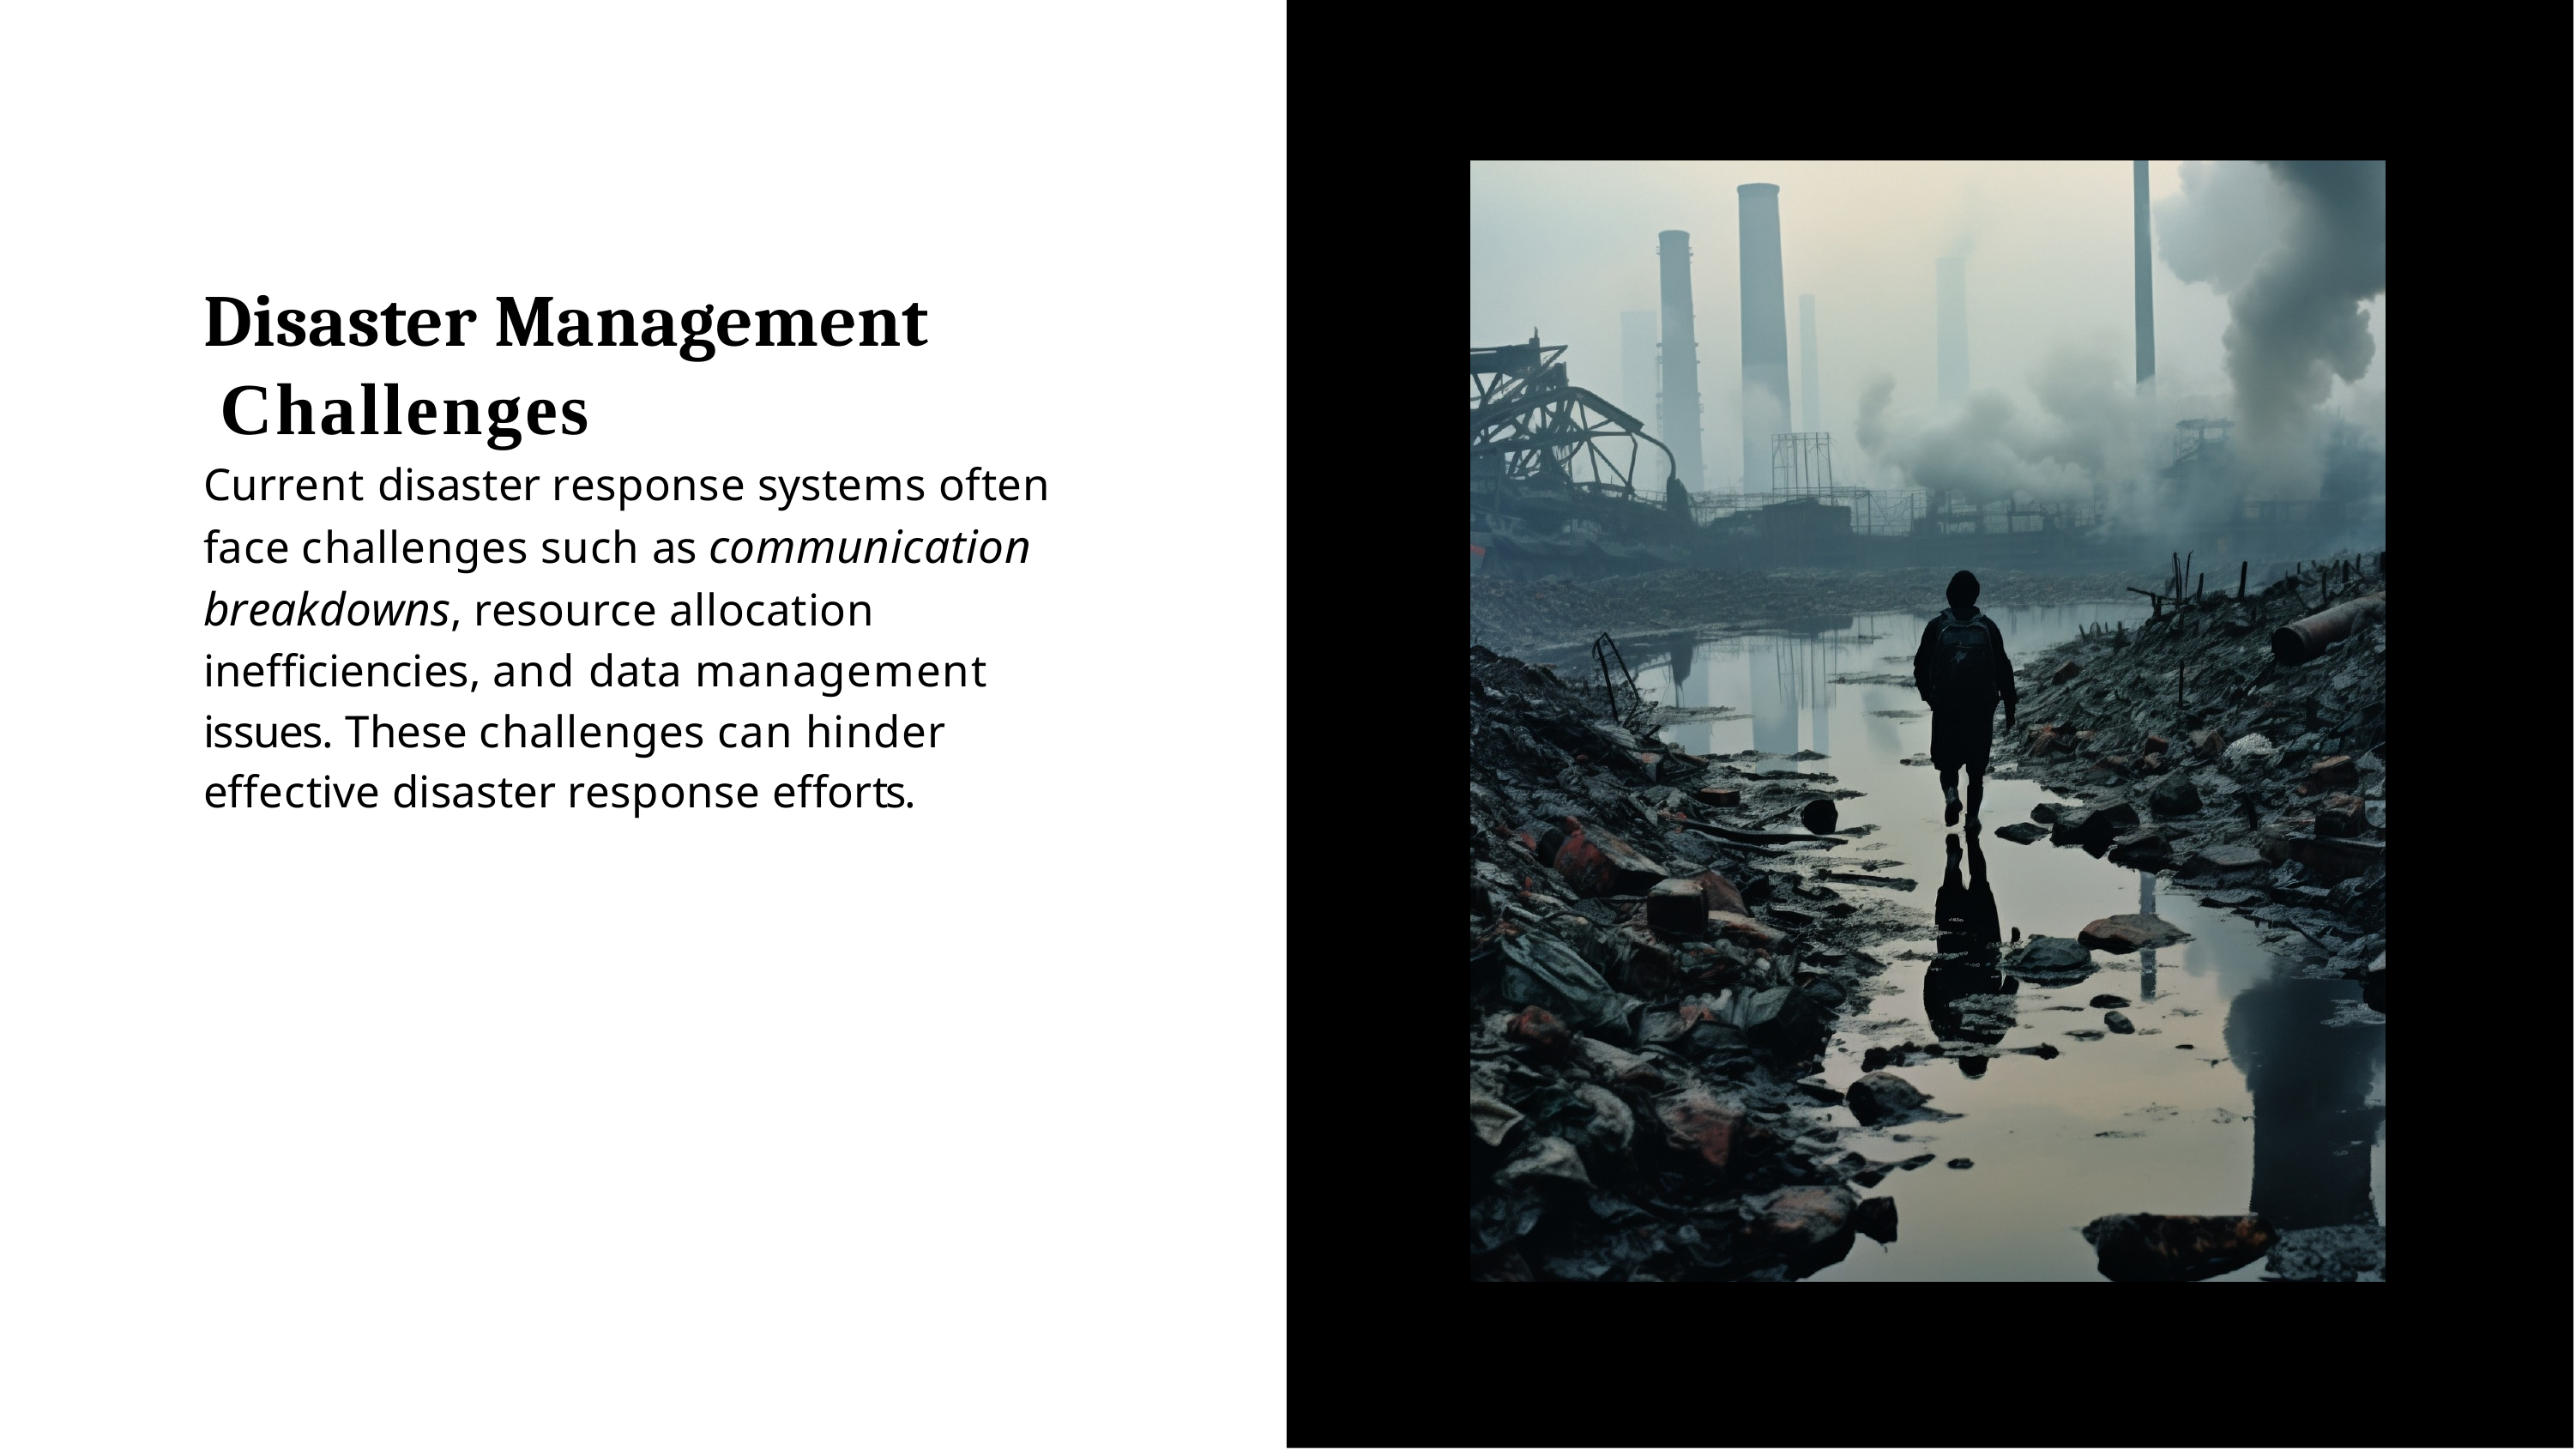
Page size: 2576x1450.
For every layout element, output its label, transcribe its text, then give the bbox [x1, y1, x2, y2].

title Disaster Management Challenges [202, 271, 946, 448]
text_box Current disaster response systems often face challenges such as communication breakdowns, resource allocation inefﬁciencies, and data management issues. These challenges can hinder effective disaster response efforts. [202, 448, 1093, 817]
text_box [1286, 0, 2574, 1448]
